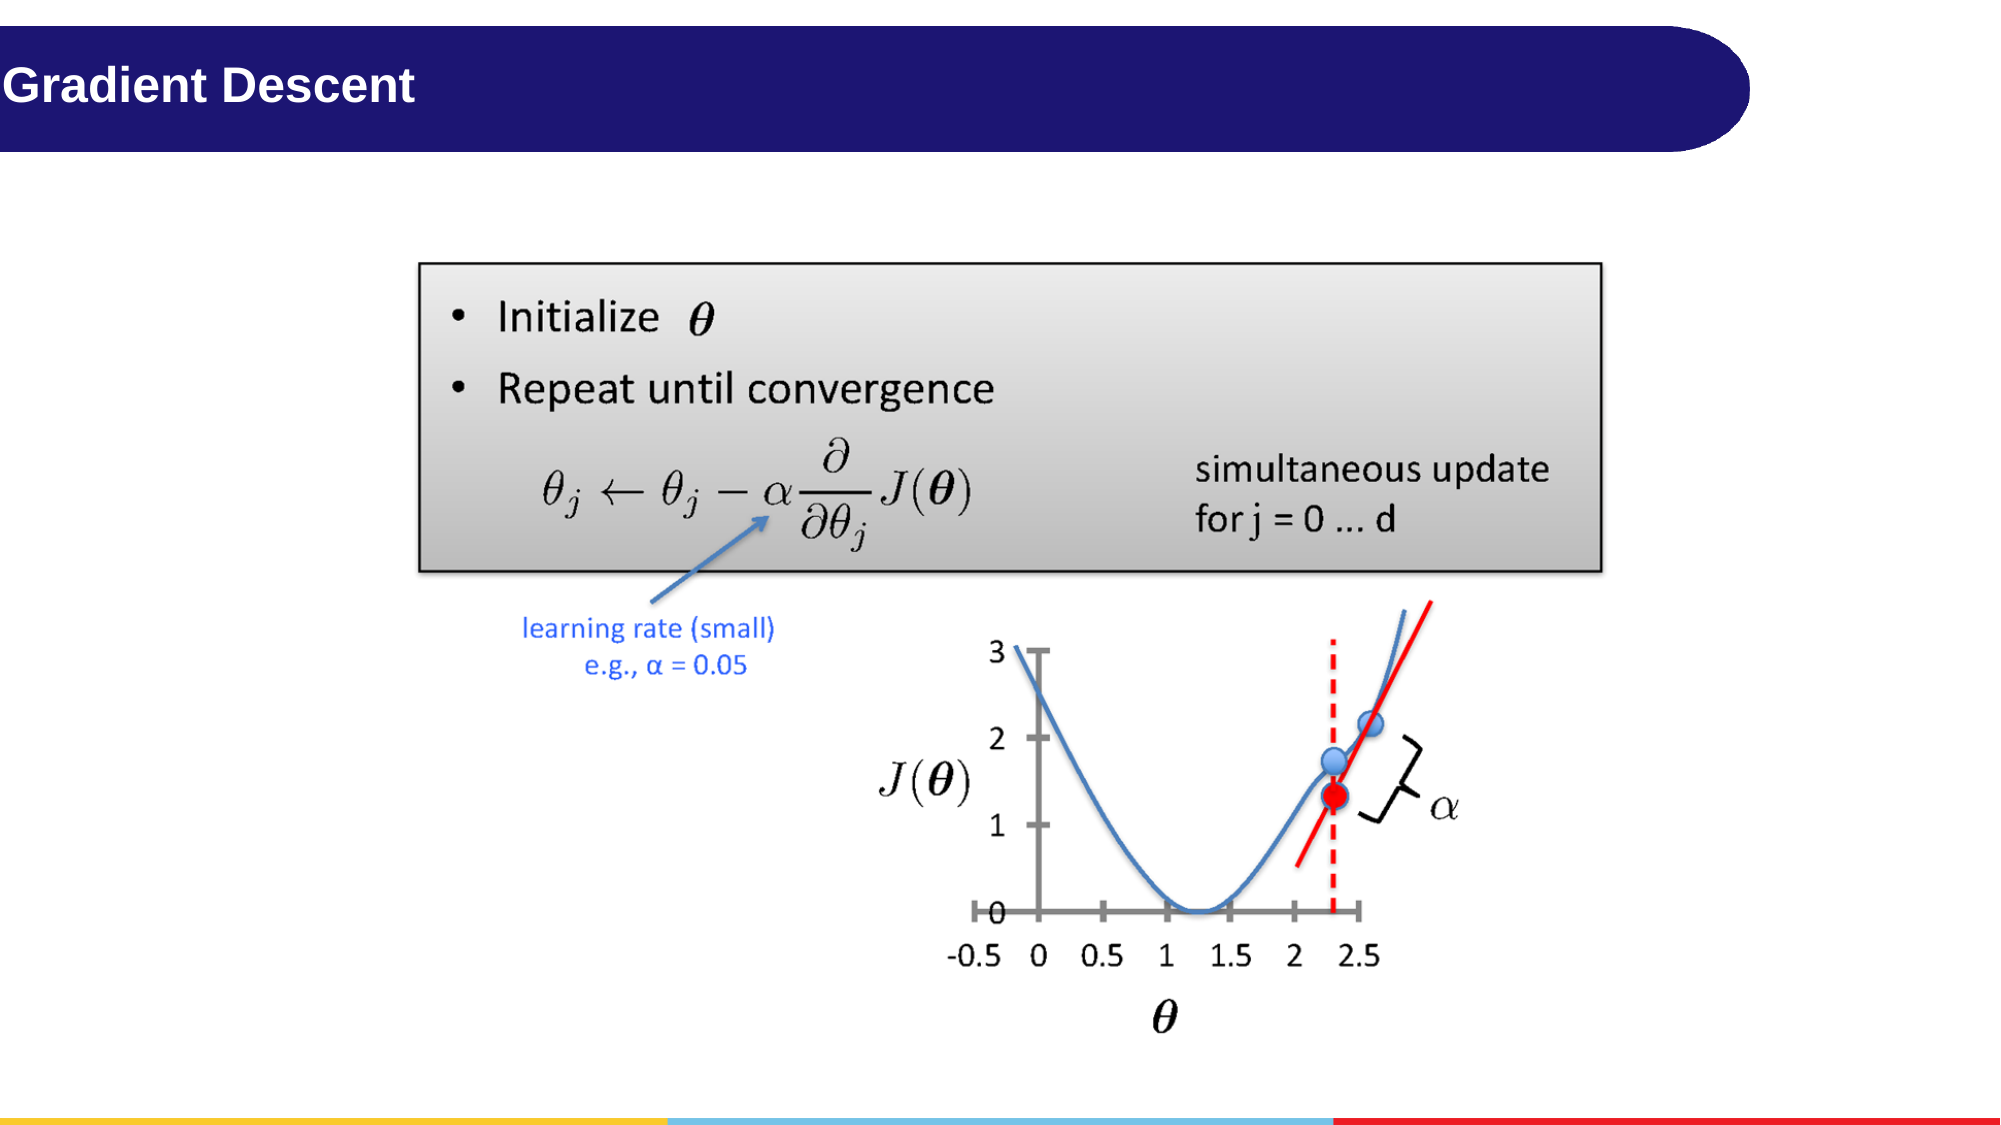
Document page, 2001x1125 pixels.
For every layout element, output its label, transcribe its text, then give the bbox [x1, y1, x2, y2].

picture [0, 26, 1750, 152]
picture [374, 256, 1625, 1038]
text_box Gradient Descent [0, 50, 1013, 112]
picture [0, 1118, 2000, 1125]
